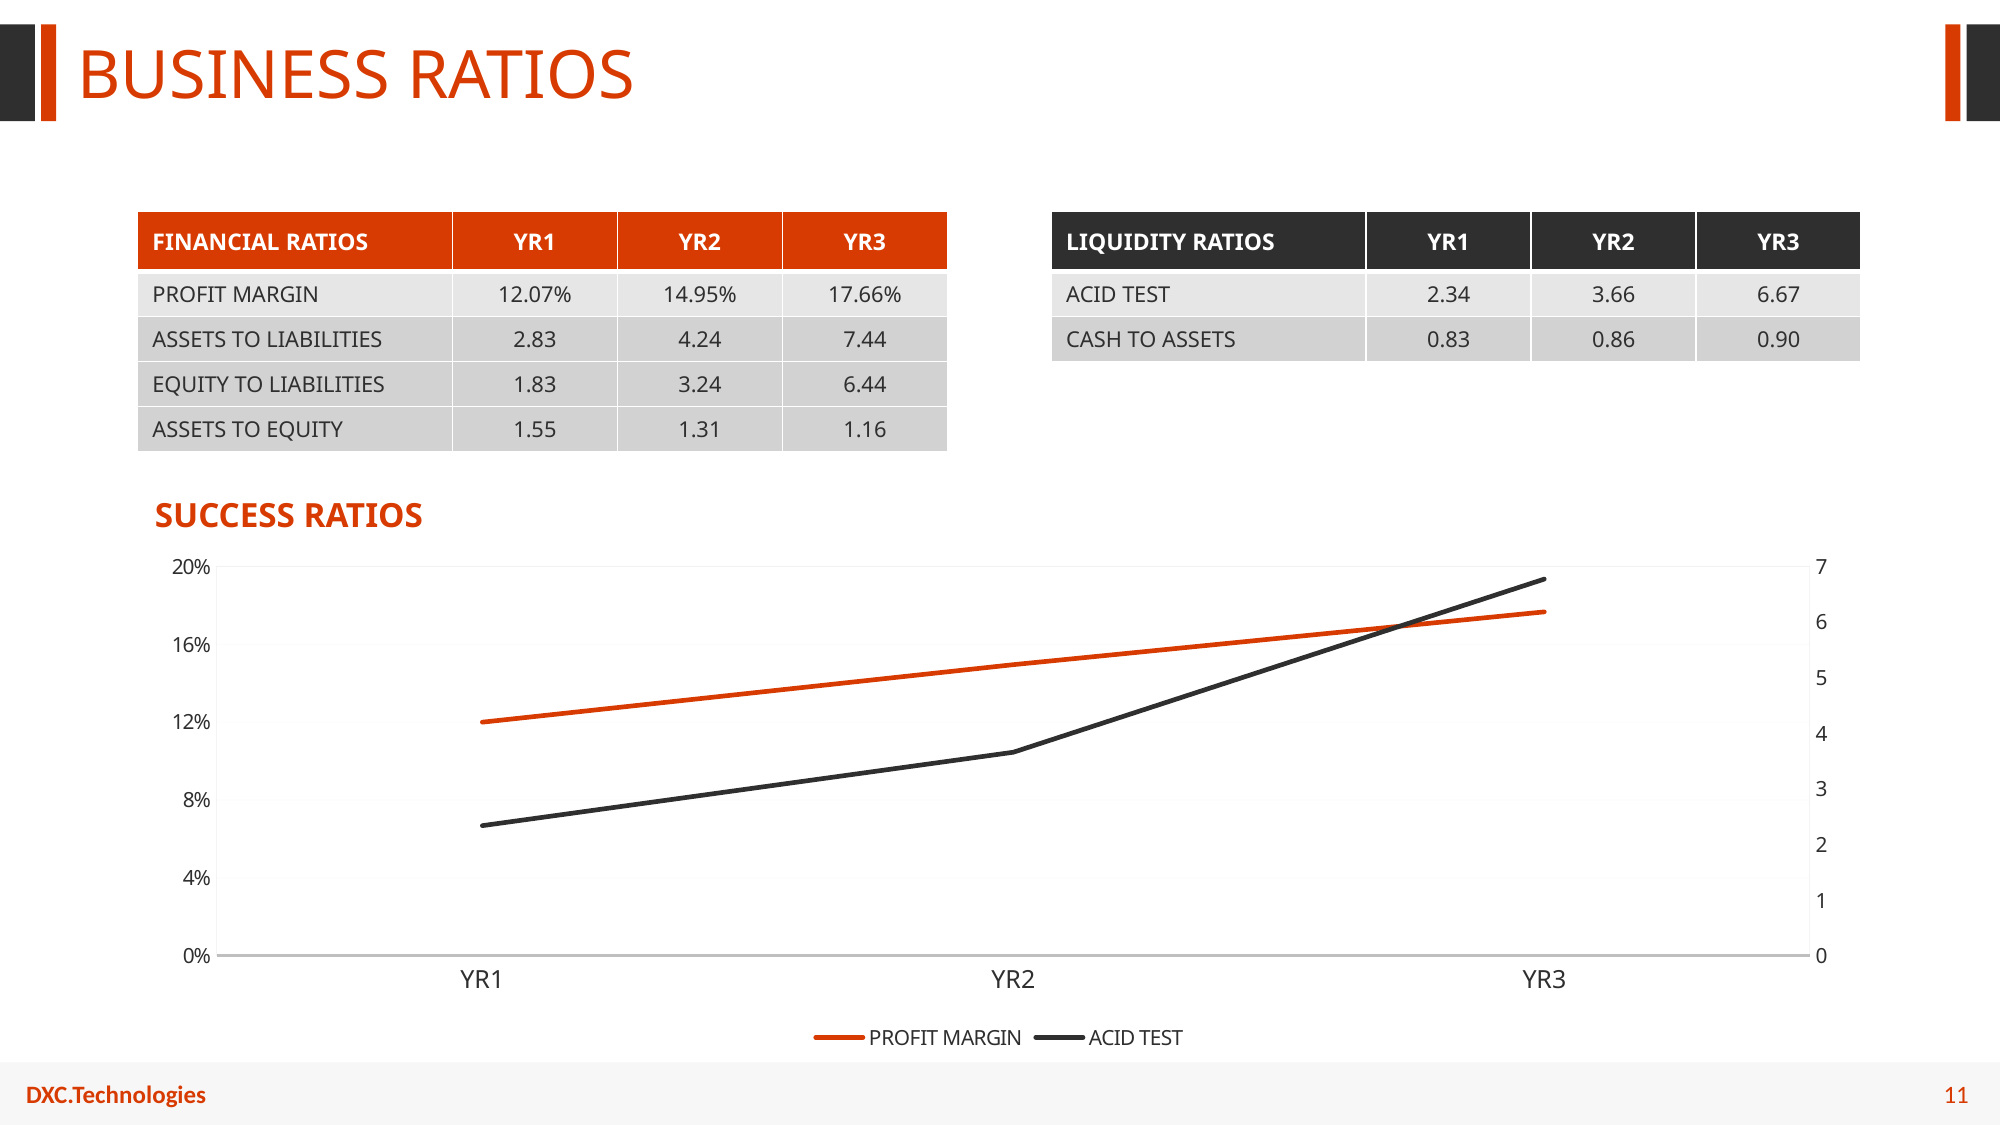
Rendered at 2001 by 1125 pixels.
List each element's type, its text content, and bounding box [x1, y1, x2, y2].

table_cell 6.44 [783, 362, 947, 406]
table_header YR1 [1367, 212, 1530, 269]
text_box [0, 24, 57, 122]
table_header YR3 [1697, 212, 1860, 269]
table_cell 0.86 [1532, 317, 1695, 361]
table_cell 1.83 [453, 362, 617, 406]
table_cell 17.66% [783, 274, 947, 316]
chart [137, 541, 1862, 1058]
table_cell ASSETS TO EQUITY [138, 407, 452, 451]
table_header YR2 [618, 212, 782, 269]
table_cell 12.07% [453, 274, 617, 316]
table_cell ASSETS TO LIABILITIES [138, 317, 452, 361]
table_cell CASH TO ASSETS [1052, 317, 1365, 361]
table_cell 3.24 [618, 362, 782, 406]
table_cell 1.16 [783, 407, 947, 451]
table_cell 1.31 [618, 407, 782, 451]
table_header LIQUIDITY RATIOS [1052, 212, 1365, 269]
table_cell EQUITY TO LIABILITIES [138, 362, 452, 406]
table_cell 2.34 [1367, 274, 1530, 316]
table_cell 3.66 [1532, 274, 1695, 316]
table_header YR2 [1532, 212, 1695, 269]
table_header YR1 [453, 212, 617, 269]
text_box SUCCESS RATIOS [140, 486, 439, 541]
text_box BUSINESS RATIOS [62, 39, 1063, 119]
table_cell 1.55 [453, 407, 617, 451]
table_cell 2.83 [453, 317, 617, 361]
table_cell 7.44 [783, 317, 947, 361]
table_cell PROFIT MARGIN [138, 274, 452, 316]
table_cell 0.90 [1697, 317, 1860, 361]
table_cell 14.95% [618, 274, 782, 316]
table_header FINANCIAL RATIOS [138, 212, 452, 269]
table_header YR3 [783, 212, 947, 269]
table_cell 0.83 [1367, 317, 1530, 361]
table_cell ACID TEST [1052, 274, 1365, 316]
table_cell 6.67 [1697, 274, 1860, 316]
table_cell 4.24 [618, 317, 782, 361]
